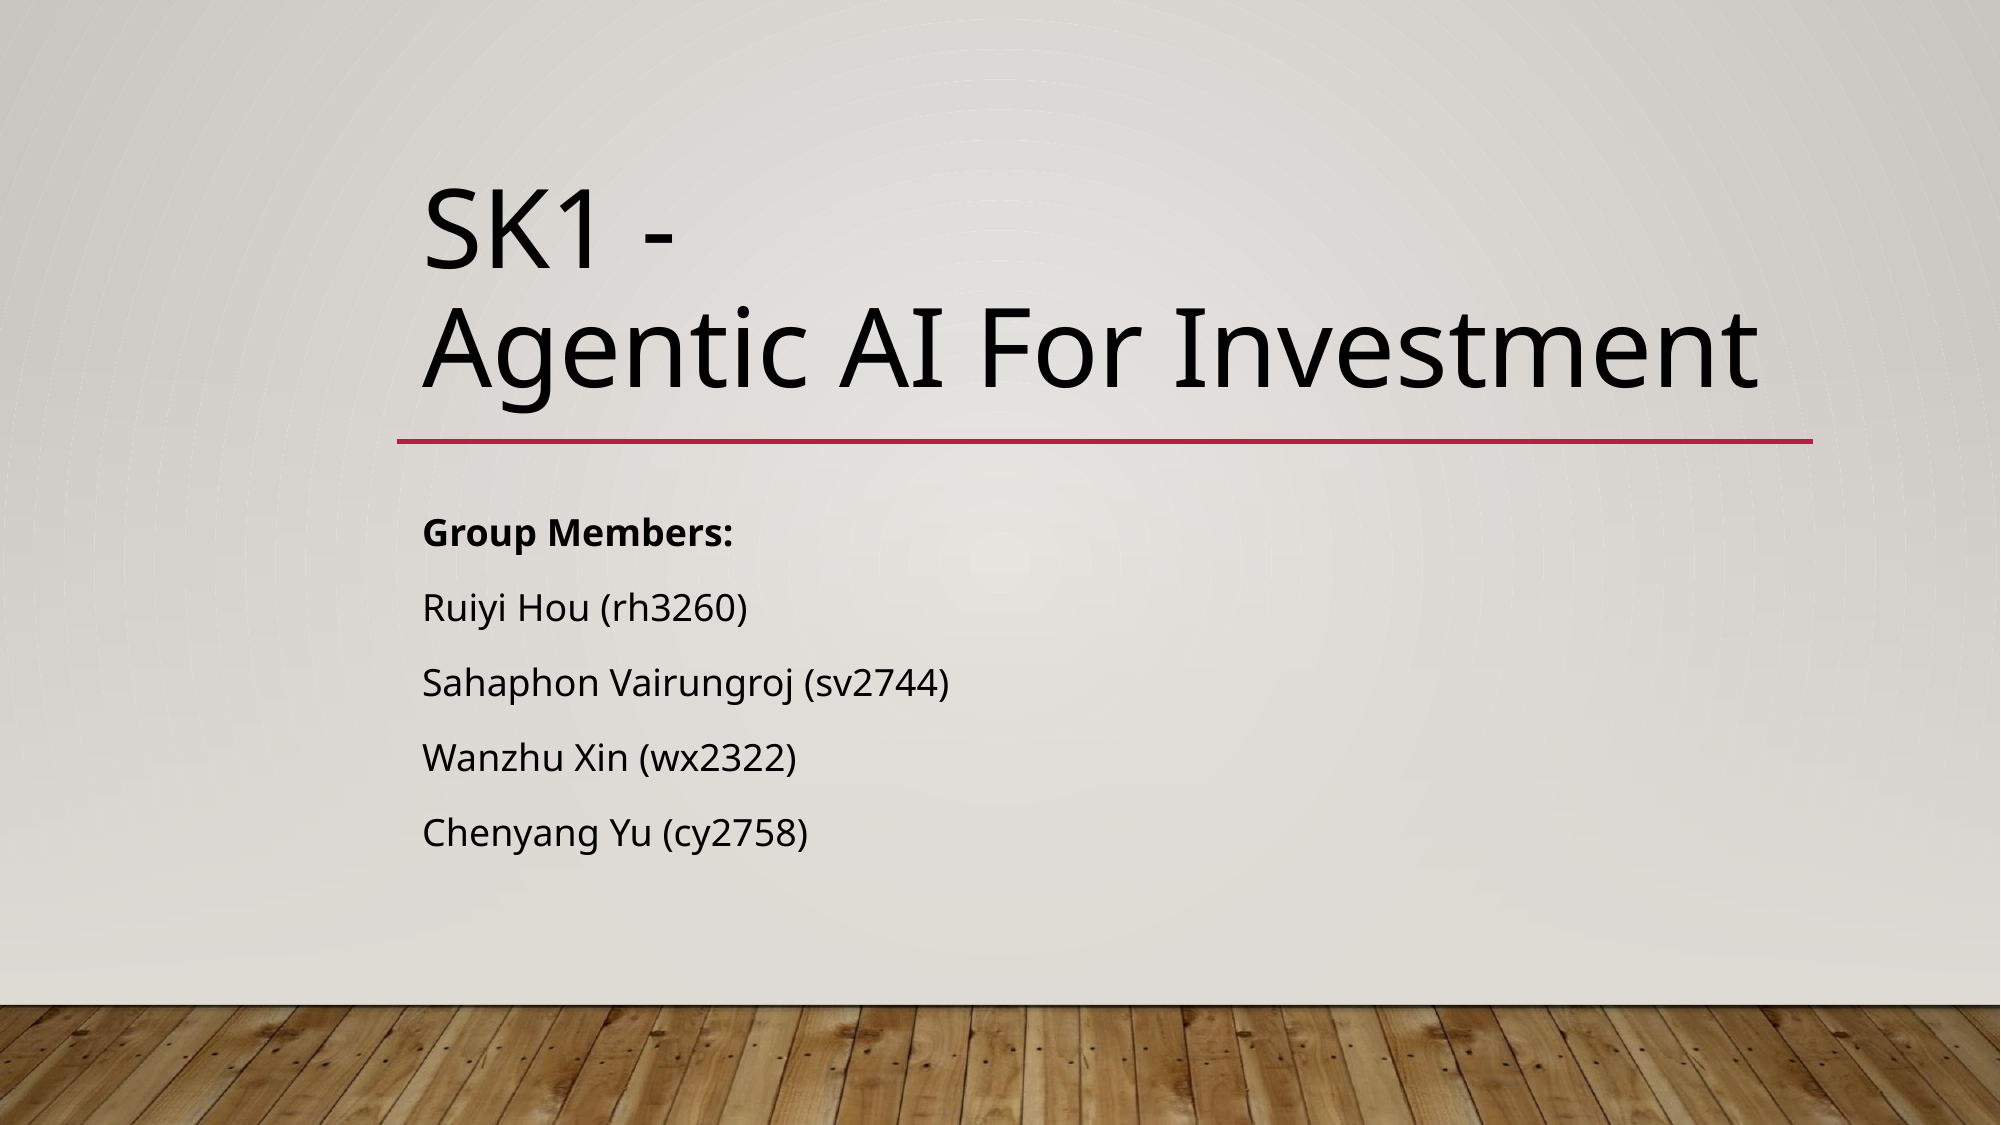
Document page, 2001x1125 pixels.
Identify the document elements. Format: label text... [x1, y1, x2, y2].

picture [0, 1005, 2000, 1125]
subtitle Group Members: Ruiyi Hou (rh3260) Sahaphon Vairungroj (sv2744) Wanzhu Xin (wx2322) Chenyang Yu (cy2758) [407, 485, 1824, 950]
title SK1 - Agentic AI For Investment [407, 111, 1824, 411]
